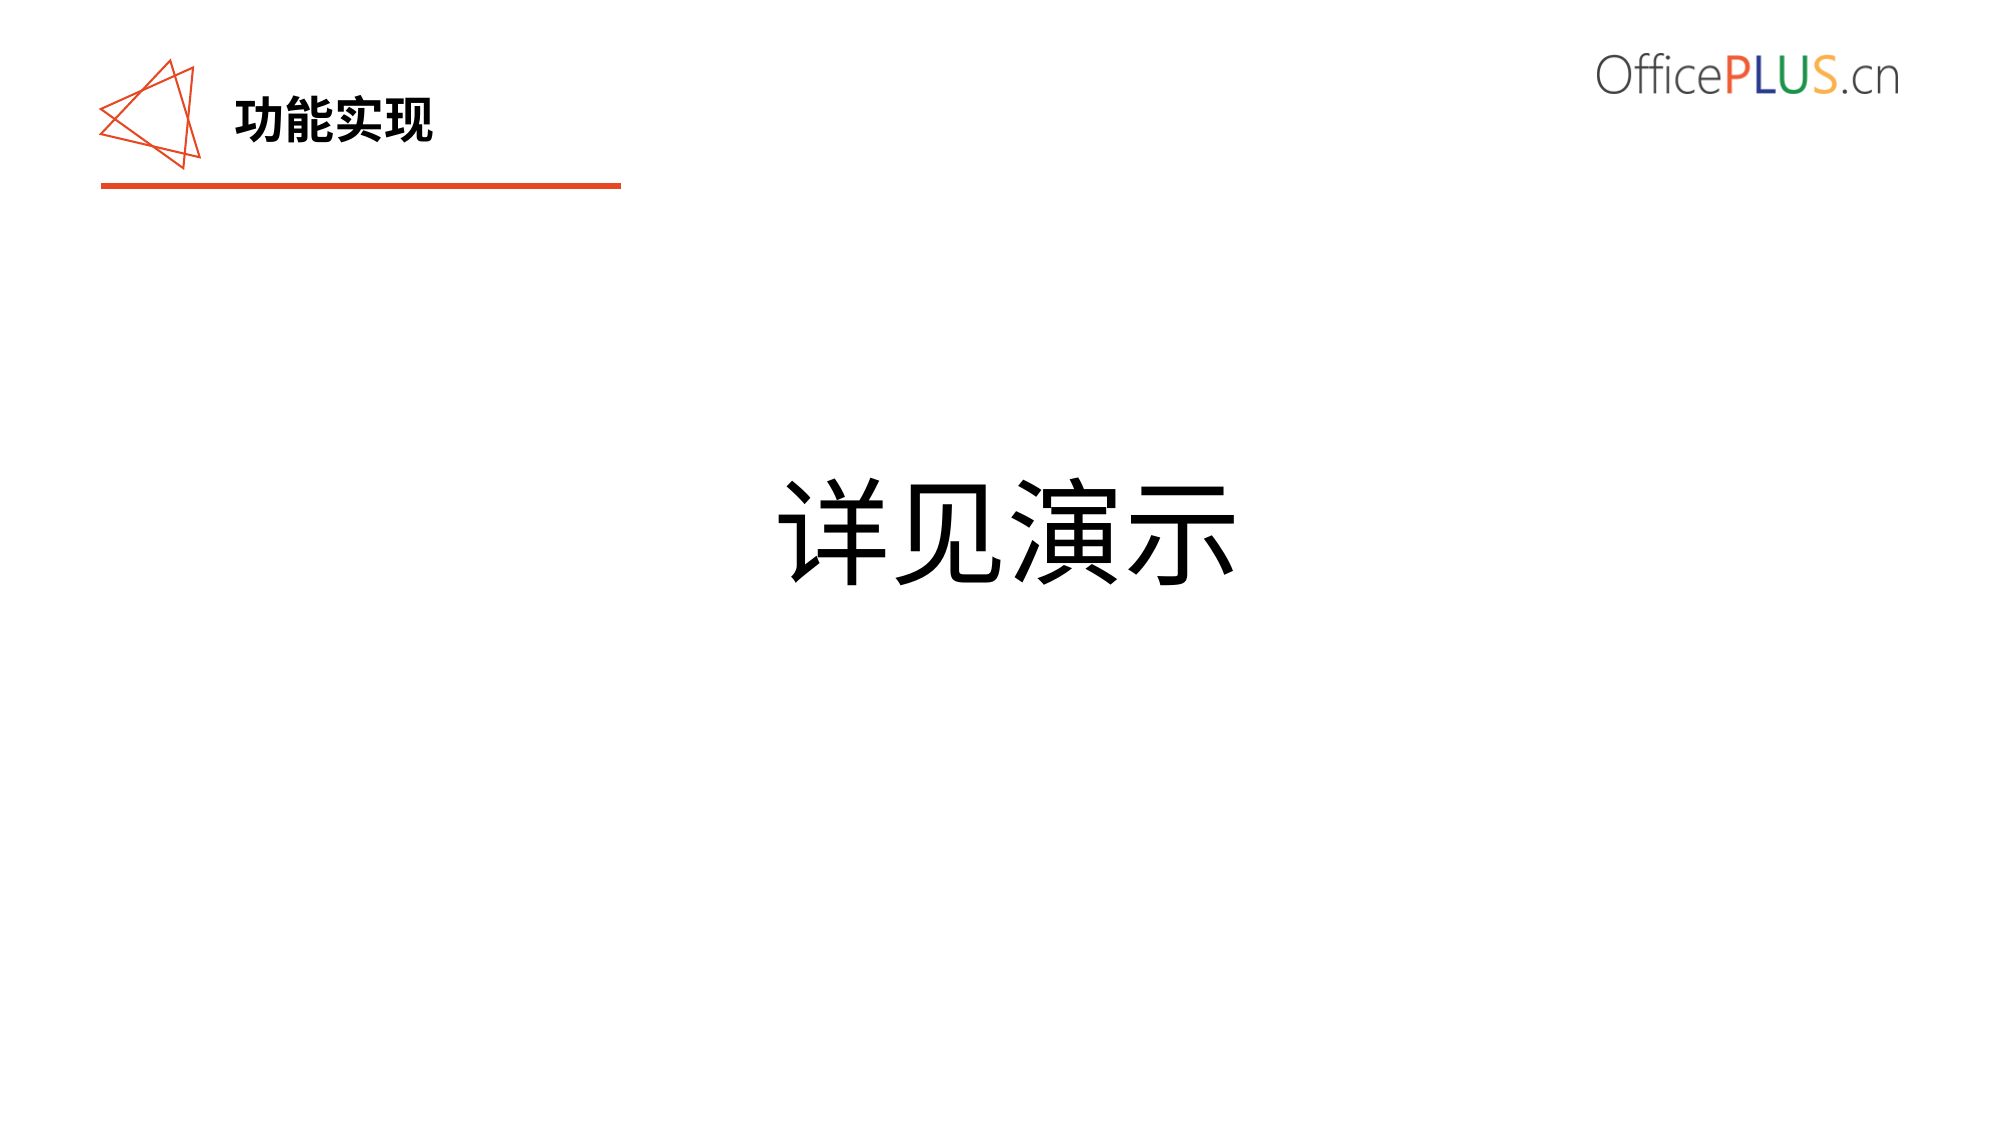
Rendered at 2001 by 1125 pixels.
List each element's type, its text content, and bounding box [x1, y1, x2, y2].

text_box 详见演示 [759, 452, 1621, 607]
text_box 功能实现 [219, 81, 760, 157]
picture [1597, 53, 1898, 94]
